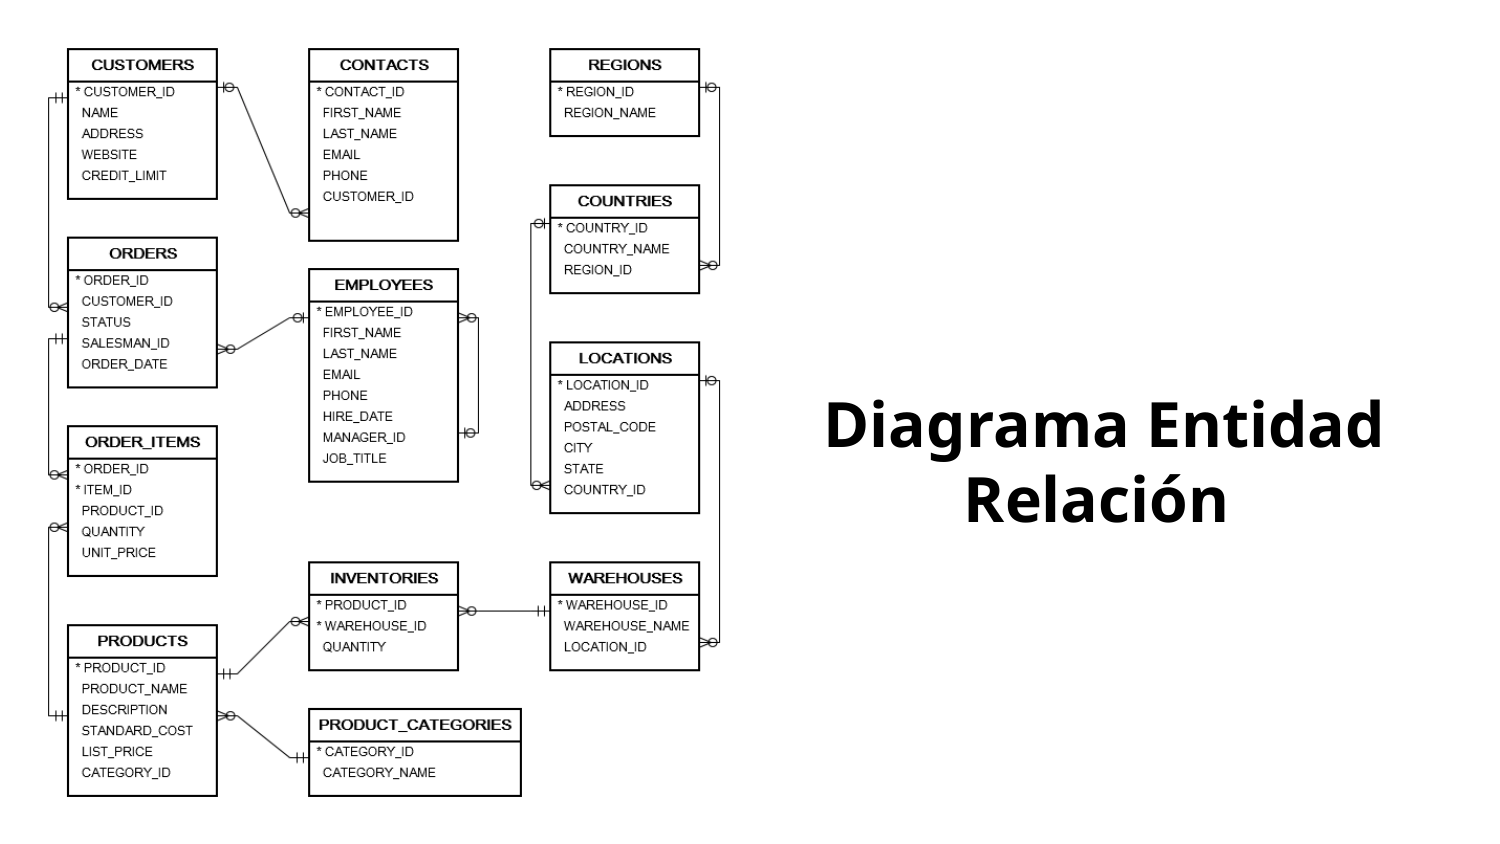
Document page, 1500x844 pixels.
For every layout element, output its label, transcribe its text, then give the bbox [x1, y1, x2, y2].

title Diagrama Entidad Relación [803, 369, 1407, 474]
picture [24, 24, 761, 819]
